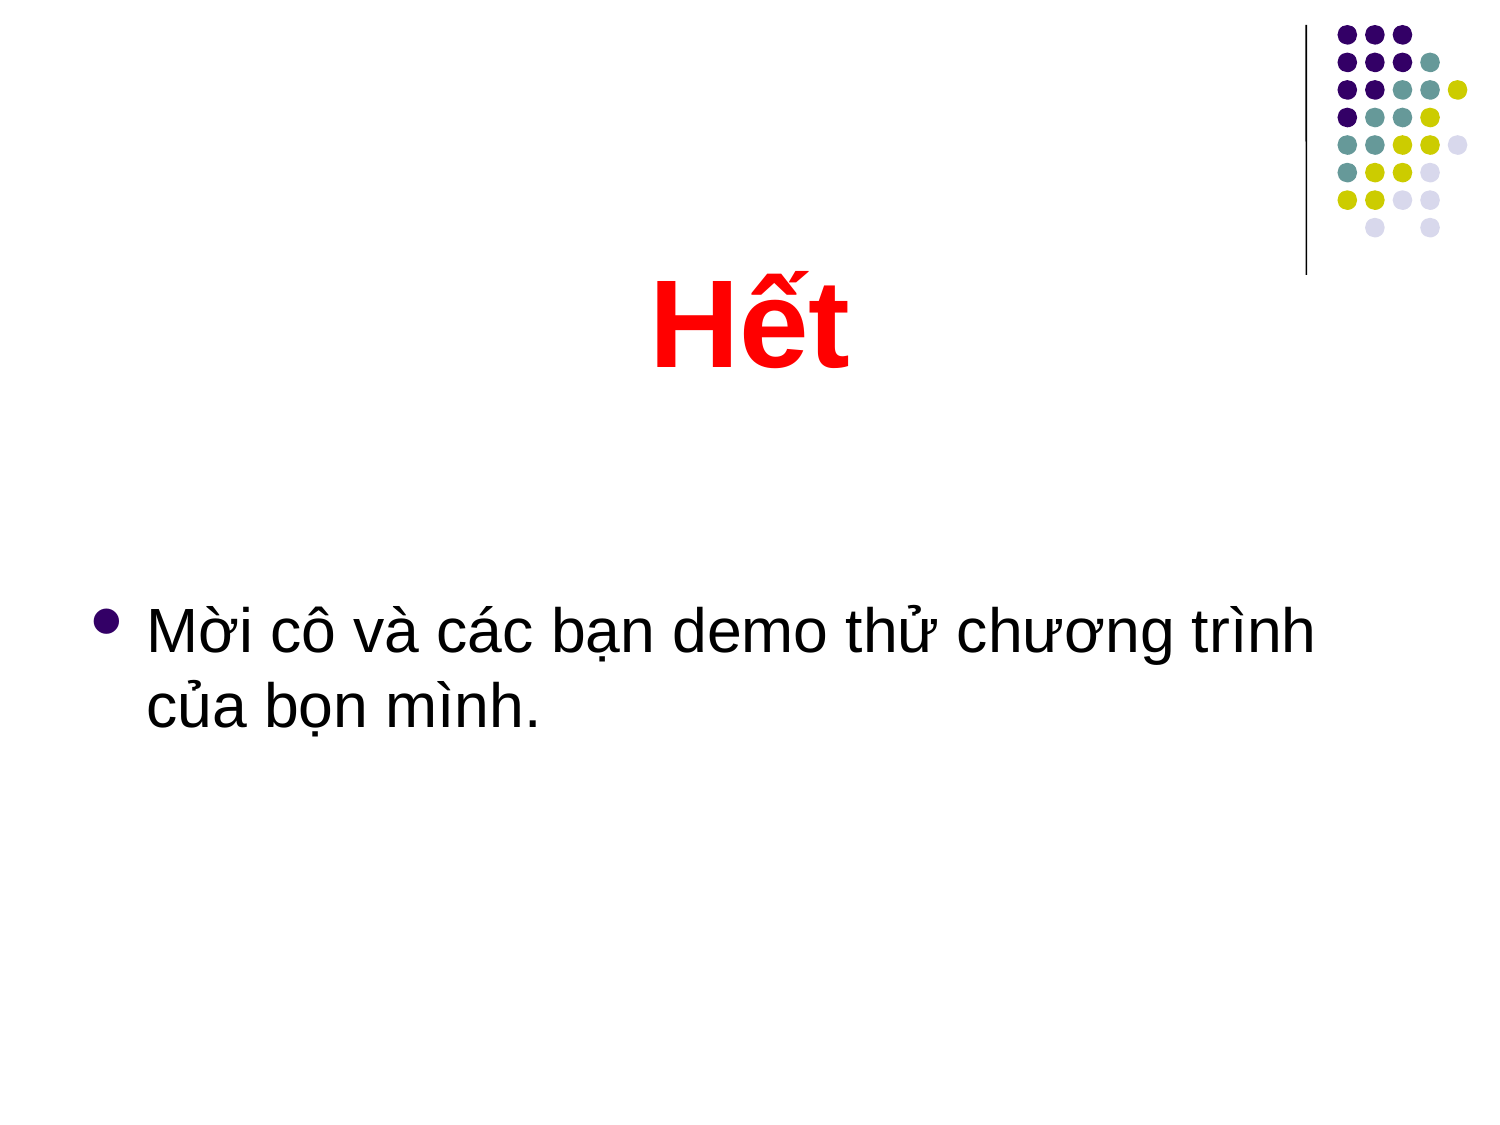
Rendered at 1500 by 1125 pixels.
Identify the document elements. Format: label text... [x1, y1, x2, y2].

list Mời cô và các bạn demo thử chương trình của bọn mình. [75, 407, 1425, 1125]
title Hết [131, 187, 1369, 400]
